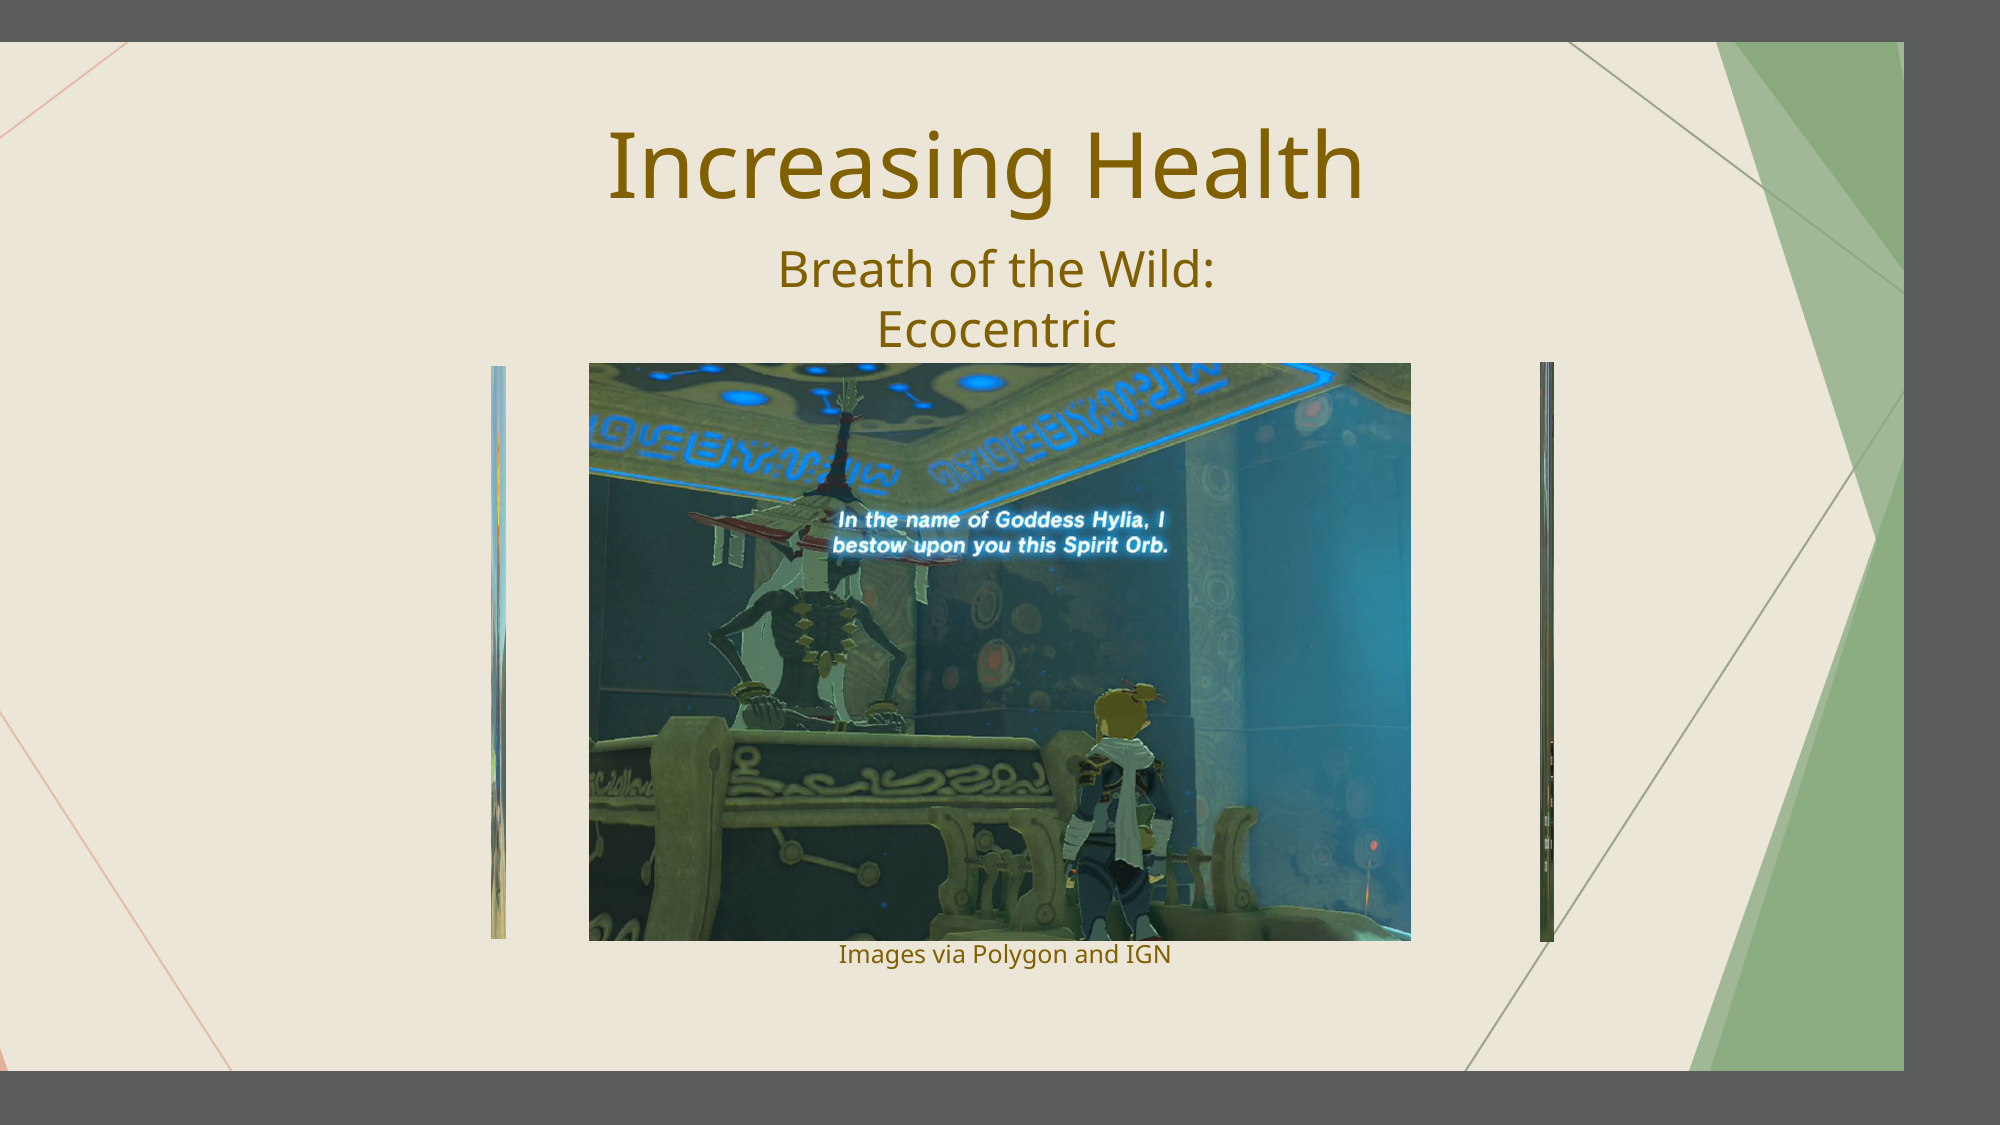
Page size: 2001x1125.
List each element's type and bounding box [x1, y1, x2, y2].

text_box [0, 0, 2000, 1125]
